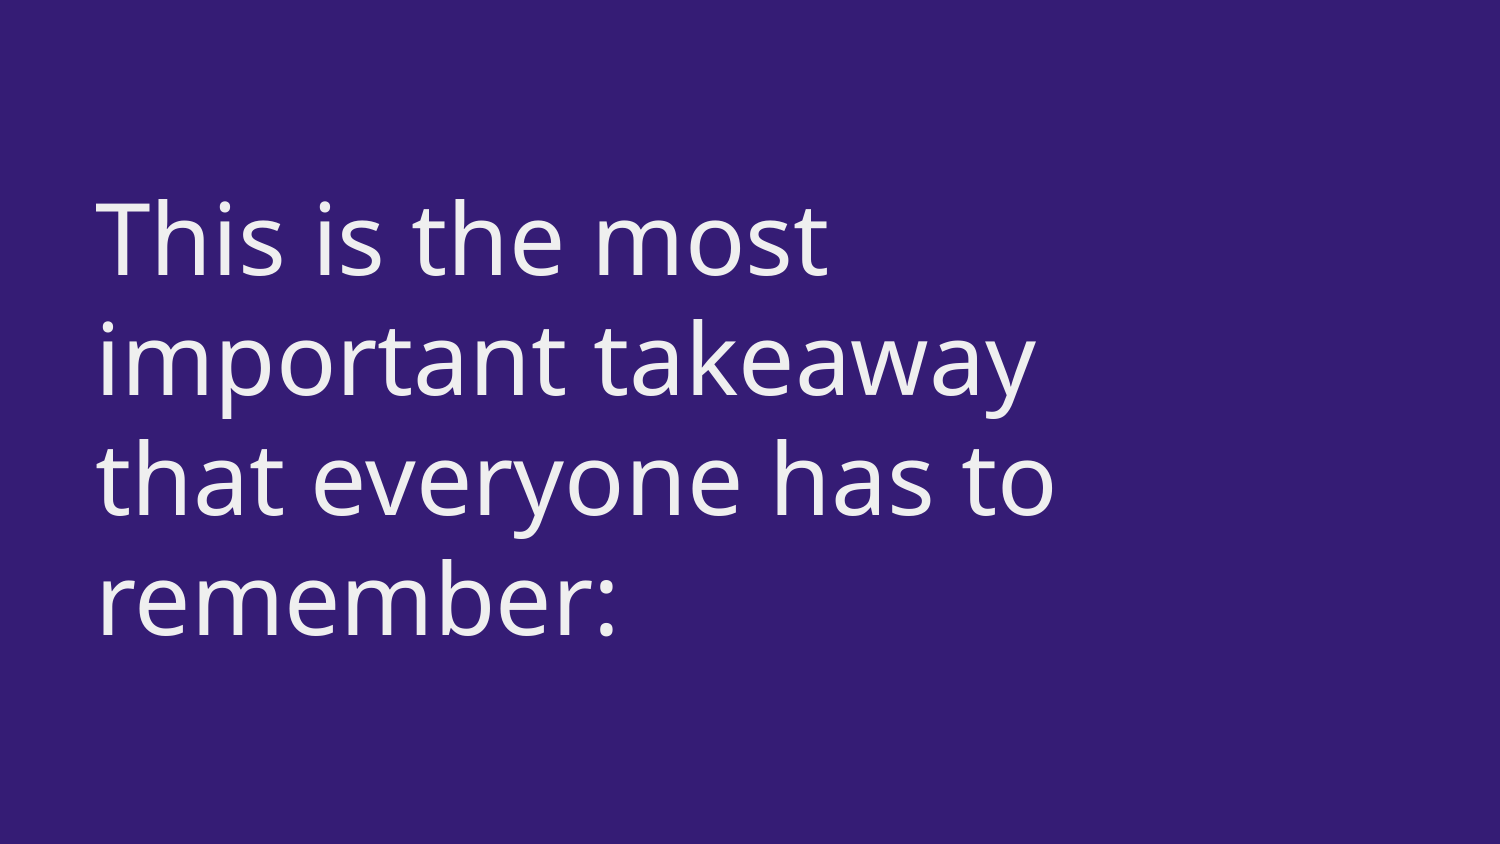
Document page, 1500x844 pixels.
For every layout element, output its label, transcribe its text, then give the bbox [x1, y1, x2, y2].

title This is the most important takeaway that everyone has to remember: [80, 80, 1102, 752]
